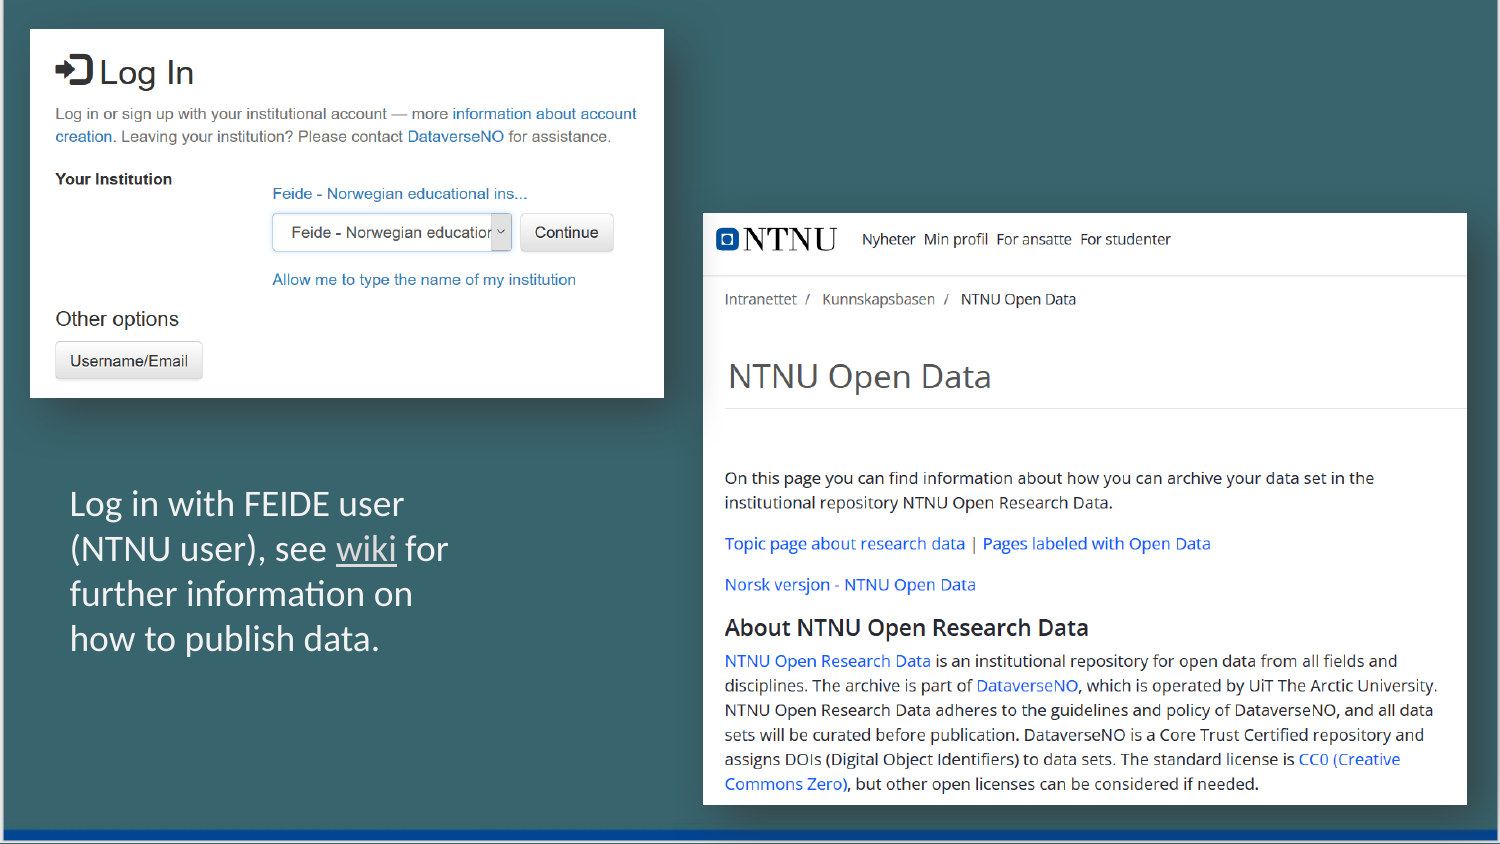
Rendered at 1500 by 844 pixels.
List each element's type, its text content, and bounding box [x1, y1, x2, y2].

text_box Log in with FEIDE user (NTNU user), see wiki for further information on how to publish data. [54, 472, 496, 667]
picture [0, 0, 1500, 843]
